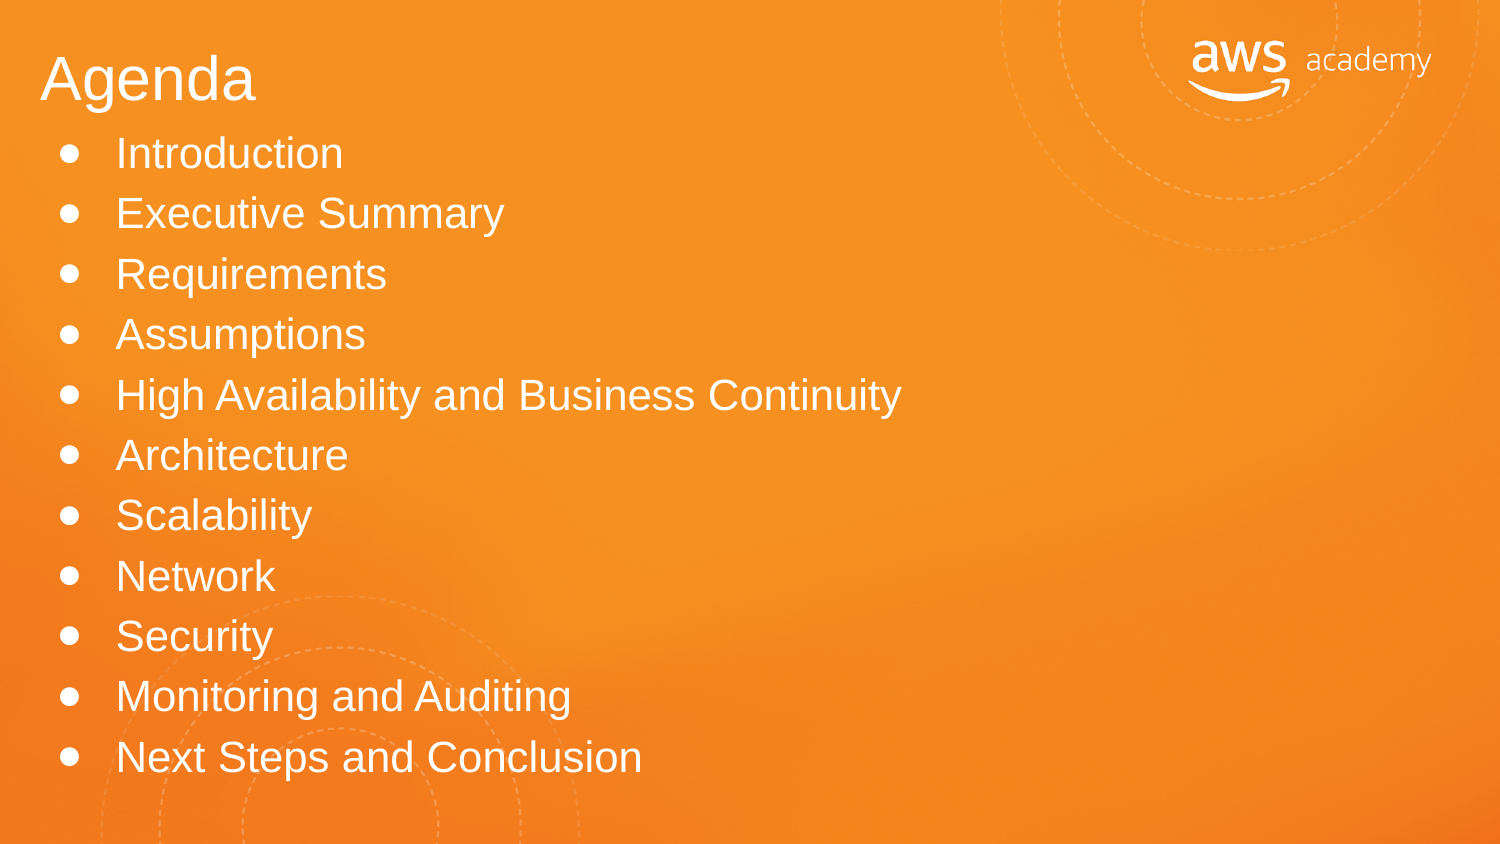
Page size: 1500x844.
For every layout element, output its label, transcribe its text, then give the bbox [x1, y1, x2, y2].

picture [0, 0, 1500, 844]
title Agenda [29, 32, 1397, 129]
list Introduction Executive Summary Requirements Assumptions High Availability and Business Continuity Architecture Scalability Network Security Monitoring and Auditing Next Steps and Conclusion [29, 111, 1324, 827]
